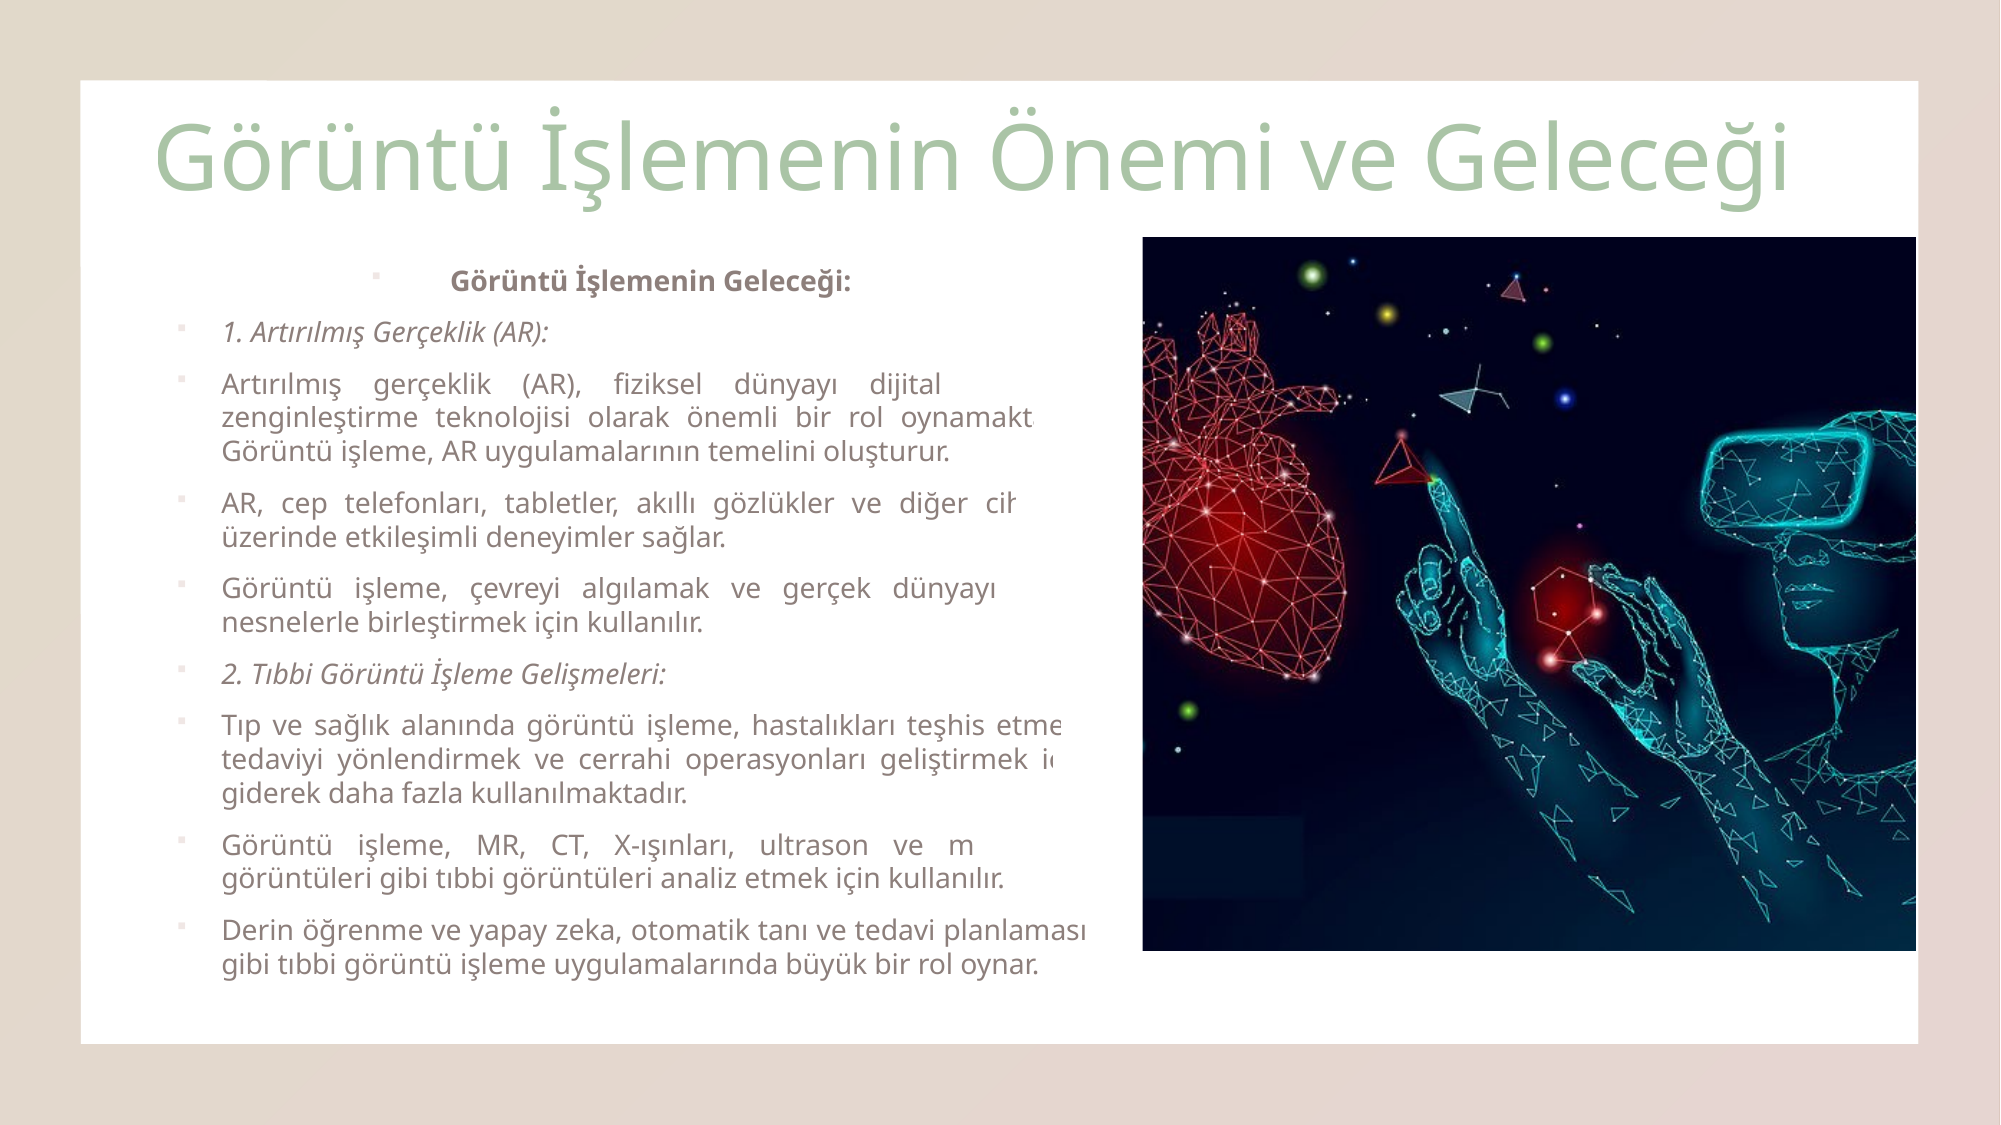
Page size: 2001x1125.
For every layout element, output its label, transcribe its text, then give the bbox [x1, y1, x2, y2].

text_box [82, 82, 1918, 1043]
text_box [0, 0, 2000, 1125]
picture [1142, 237, 1916, 951]
title Görüntü İşlemenin Önemi ve Geleceği [137, 86, 1888, 218]
list Görüntü İşlemenin Geleceği: 1. Artırılmış Gerçeklik (AR): Artırılmış gerçeklik (AR), fiziksel dünyayı dijital bilgilerle zenginleştirme teknolojisi olarak önemli bir rol oynamaktadır. Görüntü işleme, AR uygulamalarının temelini oluşturur. AR, cep telefonları, tabletler, akıllı gözlükler ve diğer cihazlar üzerinde etkileşimli deneyimler sağlar. Görüntü işleme, çevreyi algılamak ve gerçek dünyayı sanal nesnelerle birleştirmek için kullanılır. 2. Tıbbi Görüntü İşleme Gelişmeleri: Tıp ve sağlık alanında görüntü işleme, hastalıkları teşhis etmek, tedaviyi yönlendirmek ve cerrahi operasyonları geliştirmek için giderek daha fazla kullanılmaktadır. Görüntü işleme, MR, CT, X-ışınları, ultrason ve mikroskop görüntüleri gibi tıbbi görüntüleri analiz etmek için kullanılır. Derin öğrenme ve yapay zeka, otomatik tanı ve tedavi planlaması gibi tıbbi görüntü işleme uygulamalarında büyük bir rol oynar. [137, 255, 1103, 1014]
